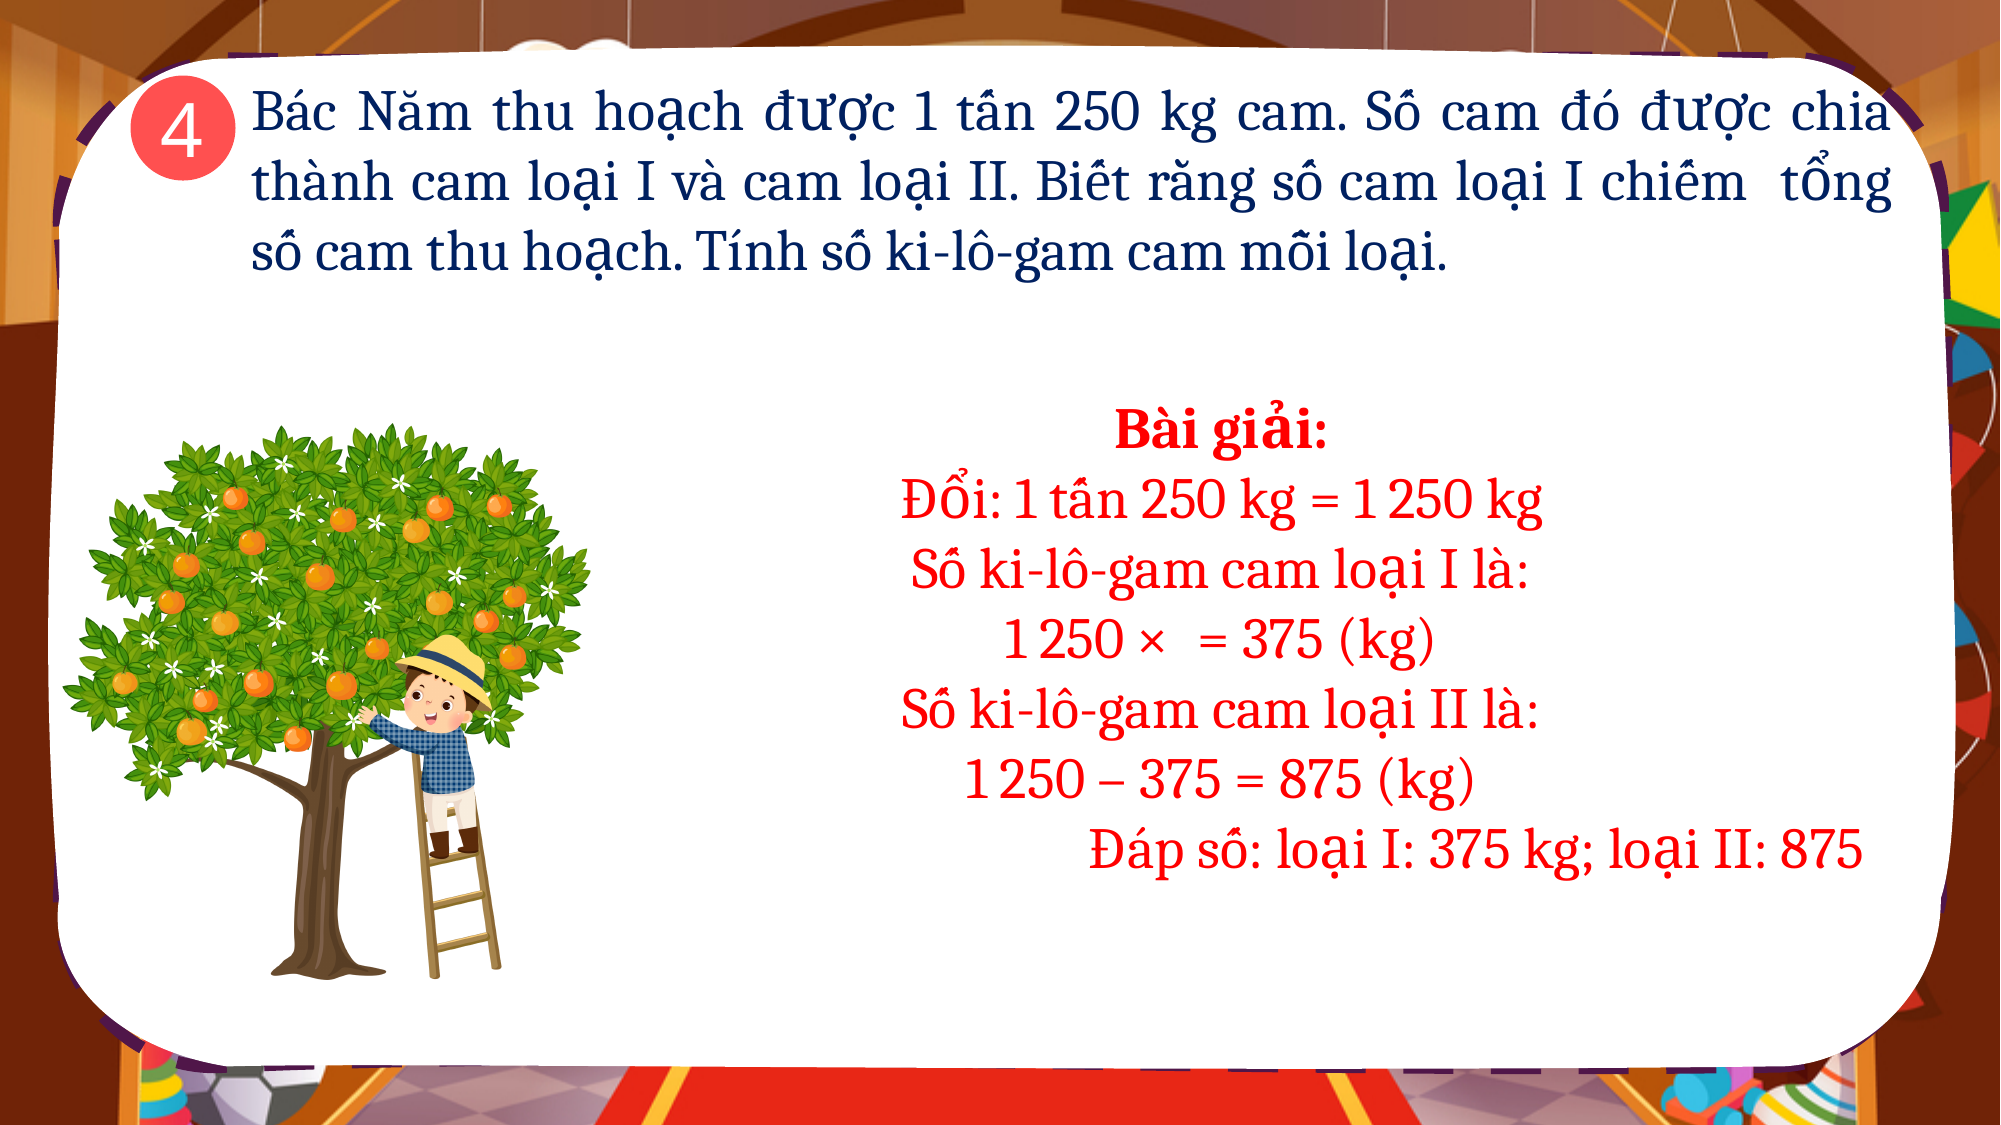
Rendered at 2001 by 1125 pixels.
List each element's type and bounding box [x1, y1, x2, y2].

picture [0, 0, 2000, 1125]
text_box [129, 64, 1908, 325]
